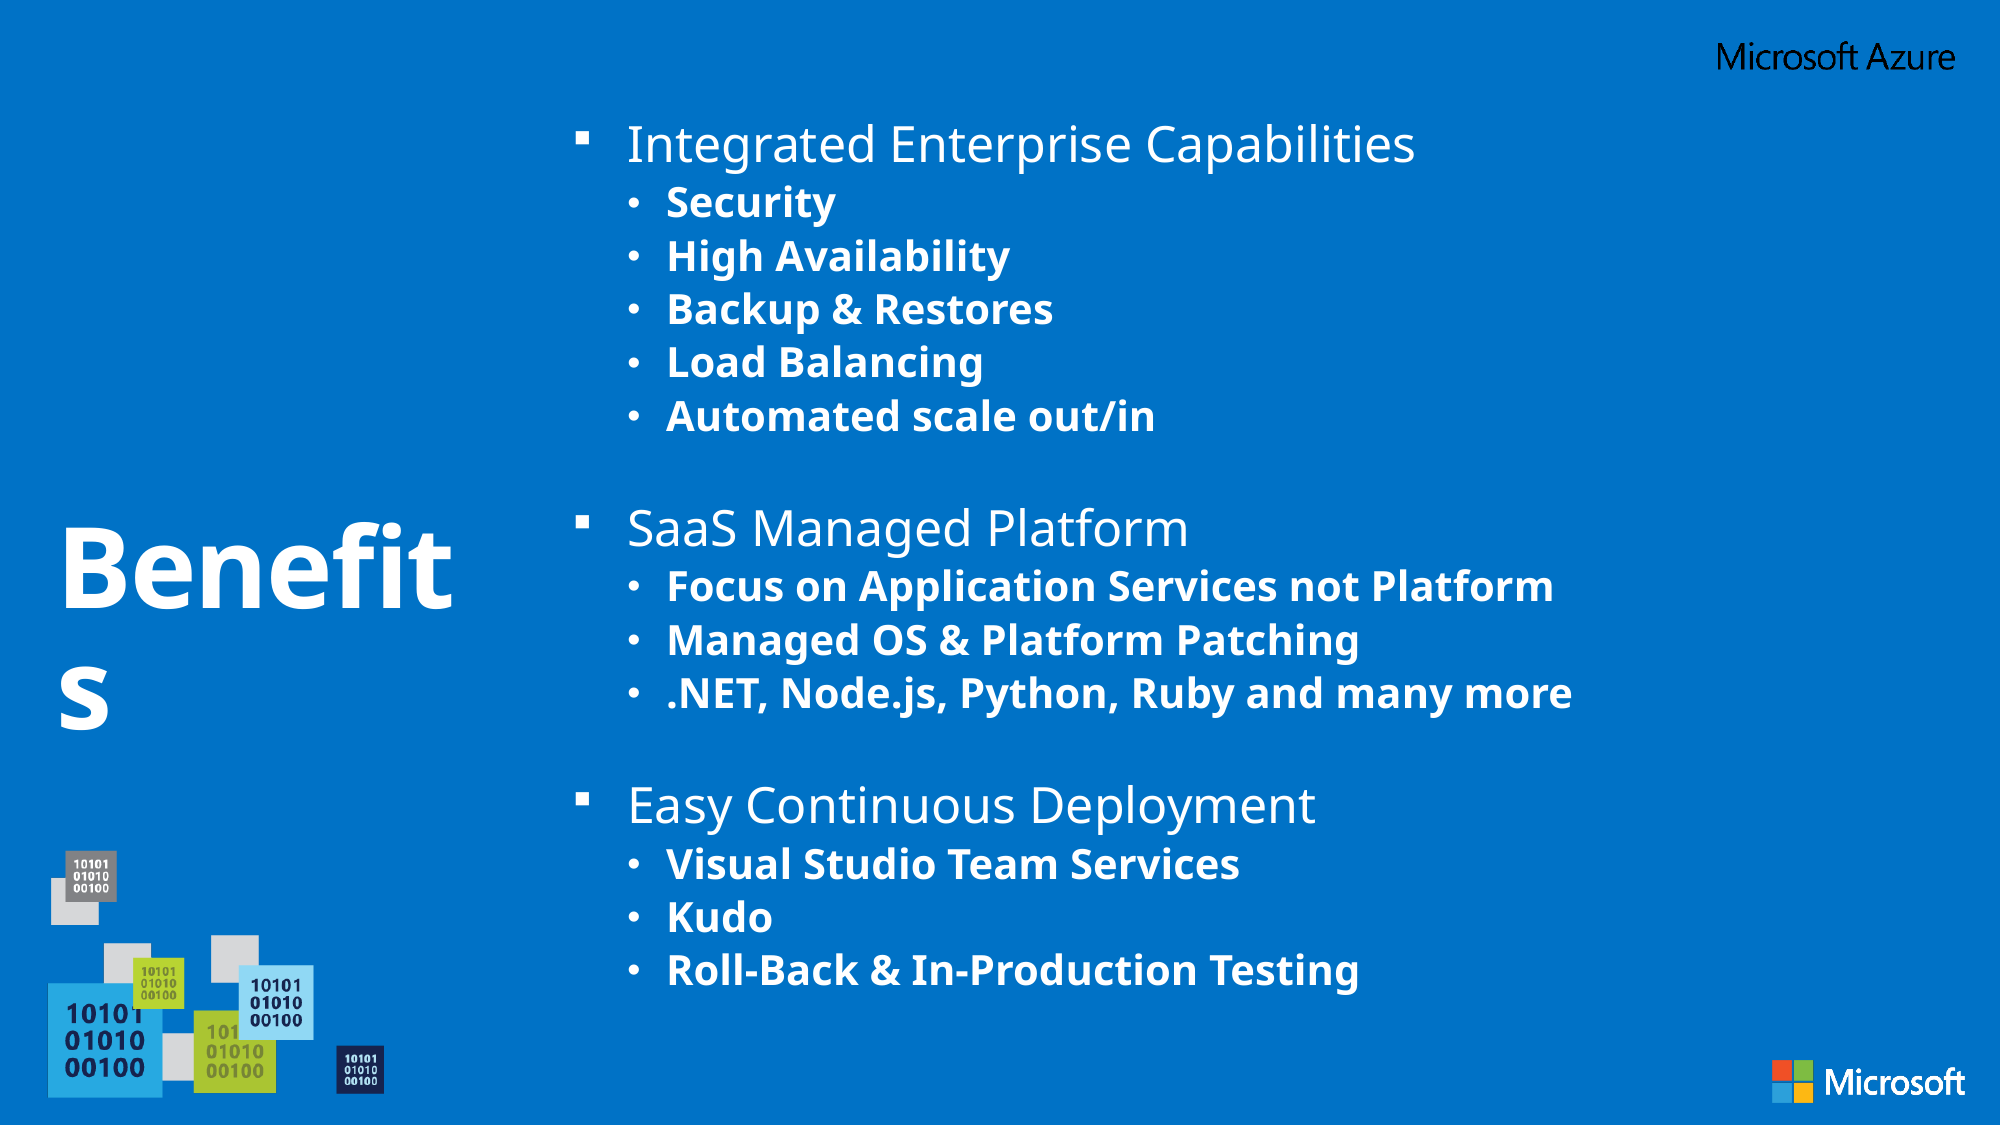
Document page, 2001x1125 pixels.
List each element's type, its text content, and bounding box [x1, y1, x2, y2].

title Benefits [42, 504, 502, 638]
list Integrated Enterprise Capabilities Security High Availability Backup & Restores Load Balancing Automated scale out/in SaaS Managed Platform Focus on Application Services not Platform Managed OS & Platform Patching .NET, Node.js, Python, Ruby and many more Easy Continuous Deployment Visual Studio Team Services Kudo Roll-Back & In-Production Testing [557, 112, 1973, 1030]
picture [17, 808, 463, 1125]
picture [1772, 1060, 1965, 1103]
picture [1699, 24, 1973, 88]
